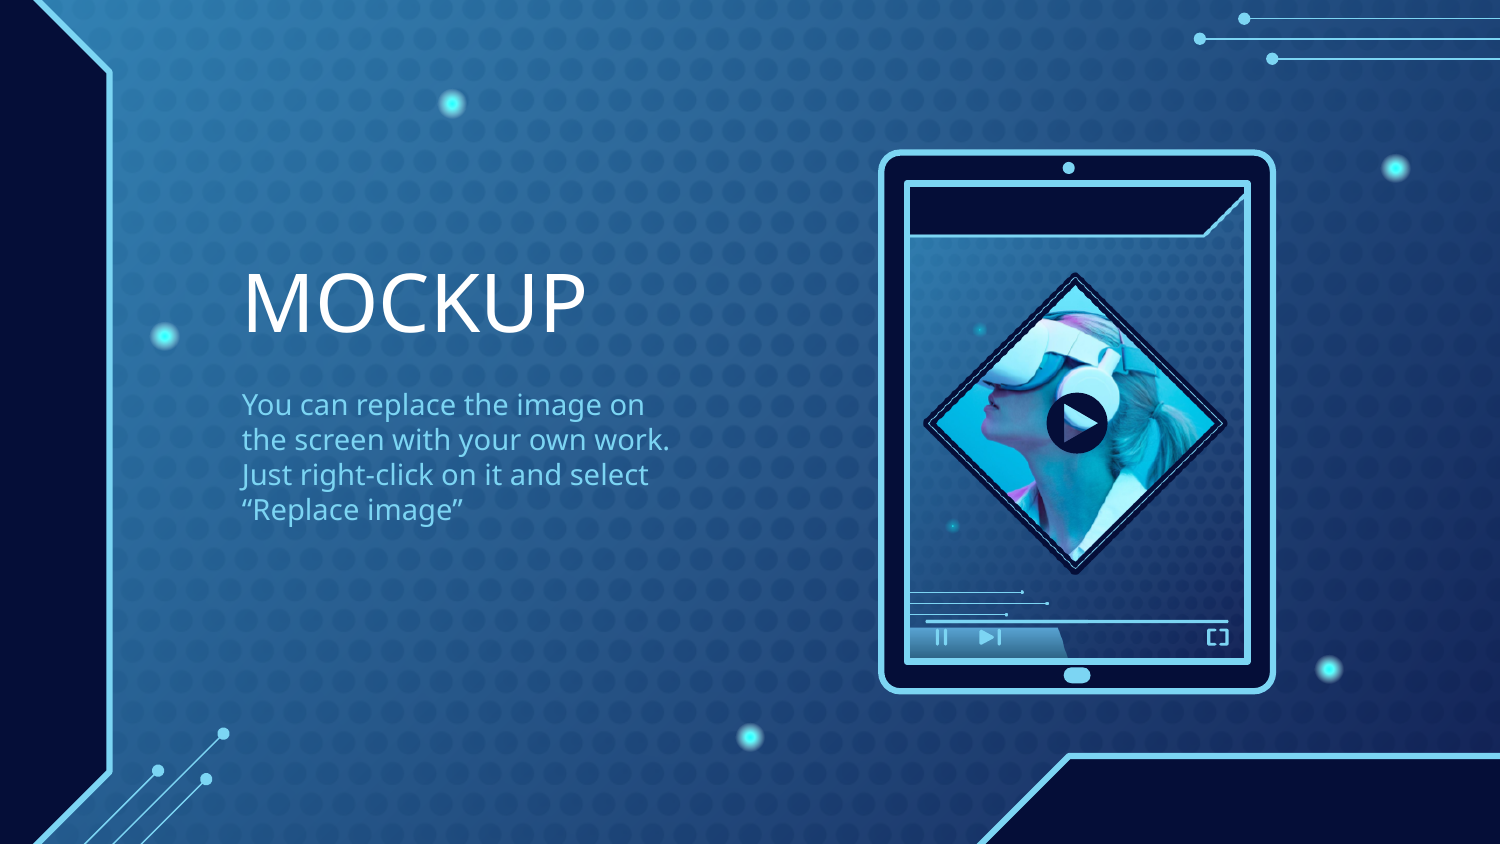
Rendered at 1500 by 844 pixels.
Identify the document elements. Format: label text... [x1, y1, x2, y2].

title MOCKUP [226, 253, 746, 348]
subtitle You can replace the image on the screen with your own work. Just right-click on it and select “Replace image” [226, 371, 705, 591]
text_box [925, 619, 1229, 646]
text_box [880, 152, 1274, 692]
